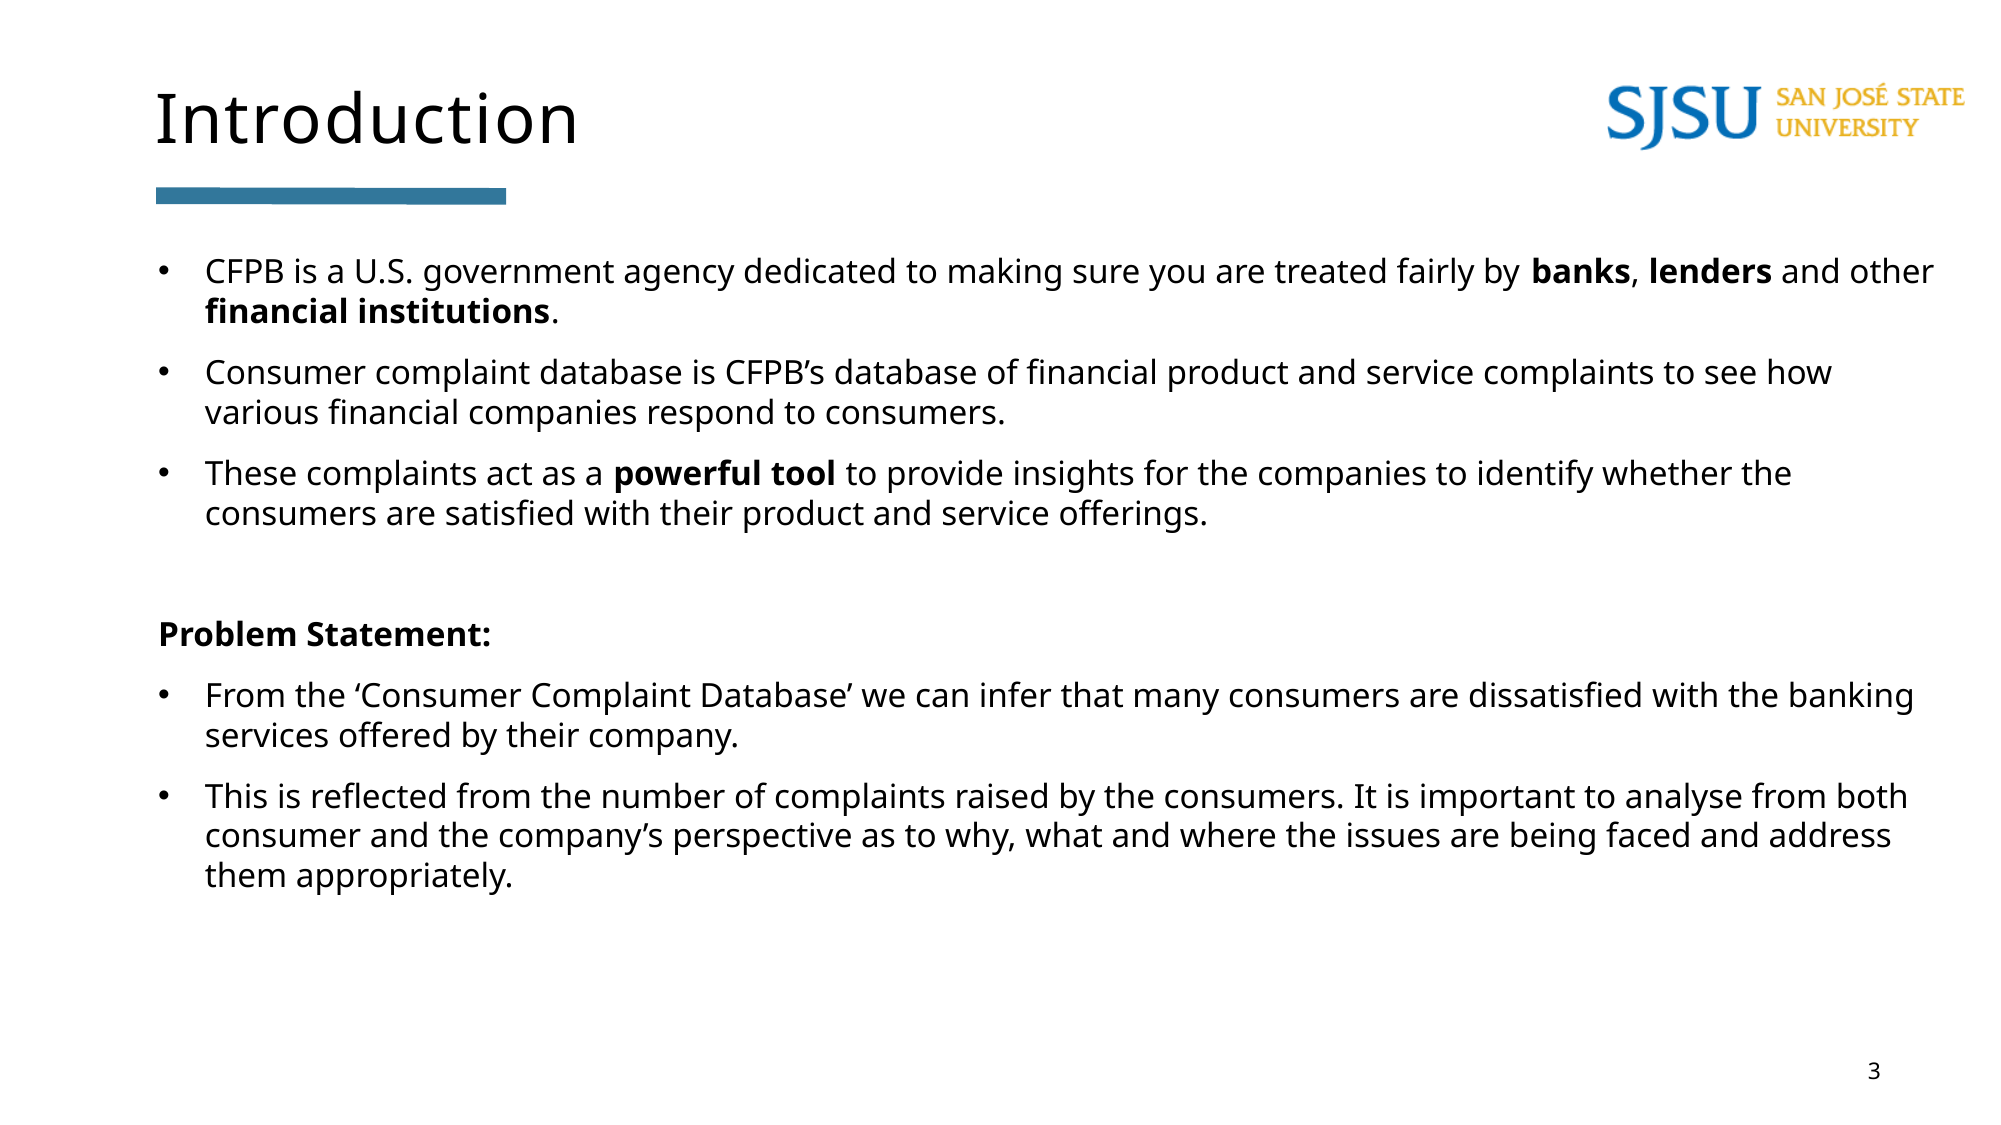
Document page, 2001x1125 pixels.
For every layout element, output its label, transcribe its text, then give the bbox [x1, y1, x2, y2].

title Introduction [140, 68, 951, 169]
list CFPB is a U.S. government agency dedicated to making sure you are treated fairly by banks, lenders and other financial institutions. Consumer complaint database is CFPB’s database of financial product and service complaints to see how various financial companies respond to consumers. These complaints act as a powerful tool to provide insights for the companies to identify whether the consumers are satisfied with their product and service offerings. Problem Statement: From the ‘Consumer Complaint Database’ we can infer that many consumers are dissatisfied with the banking services offered by their company. This is reflected from the number of complaints raised by the consumers. It is important to analyse from both consumer and the company’s perspective as to why, what and where the issues are being faced and address them appropriately. [158, 250, 1935, 775]
slide_number 3 [1867, 1056, 1954, 1098]
picture [1607, 44, 1965, 176]
